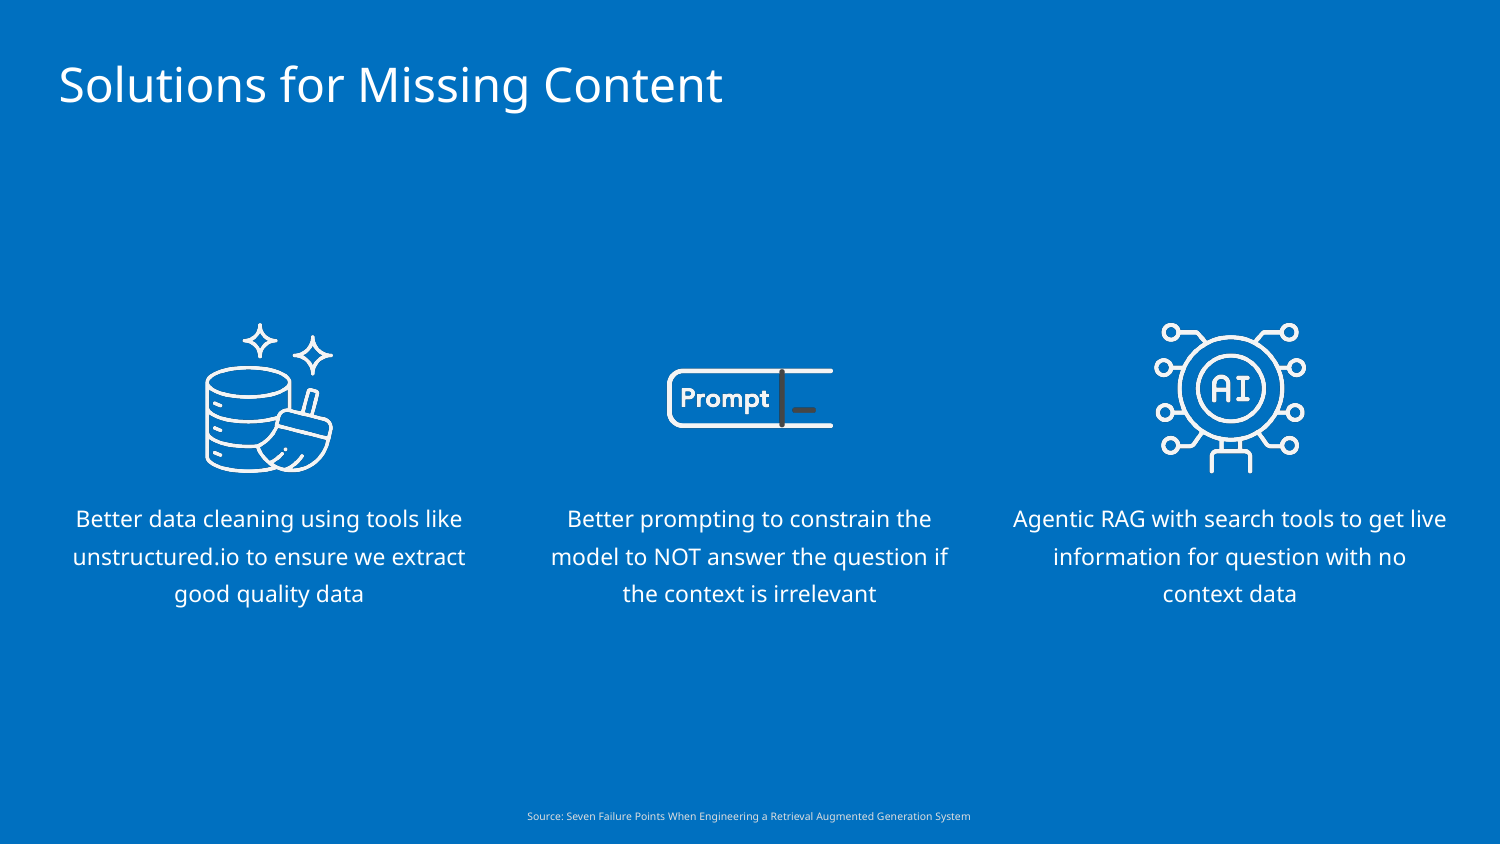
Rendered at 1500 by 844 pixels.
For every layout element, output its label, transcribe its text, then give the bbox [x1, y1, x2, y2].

picture [181, 309, 358, 487]
picture [1141, 309, 1319, 487]
picture [661, 309, 838, 487]
text_box Source: Seven Failure Points When Engineering a Retrieval Augmented Generation System [118, 805, 1382, 822]
text_box Agentic RAG with search tools to get live information for question with no context data [1011, 495, 1450, 594]
text_box Solutions for Missing Content [58, 50, 1500, 101]
text_box Better prompting to constrain the model to NOT answer the question if the context is irrelevant [530, 495, 969, 594]
text_box Better data cleaning using tools like unstructured.io to ensure we extract good quality data [50, 495, 488, 594]
